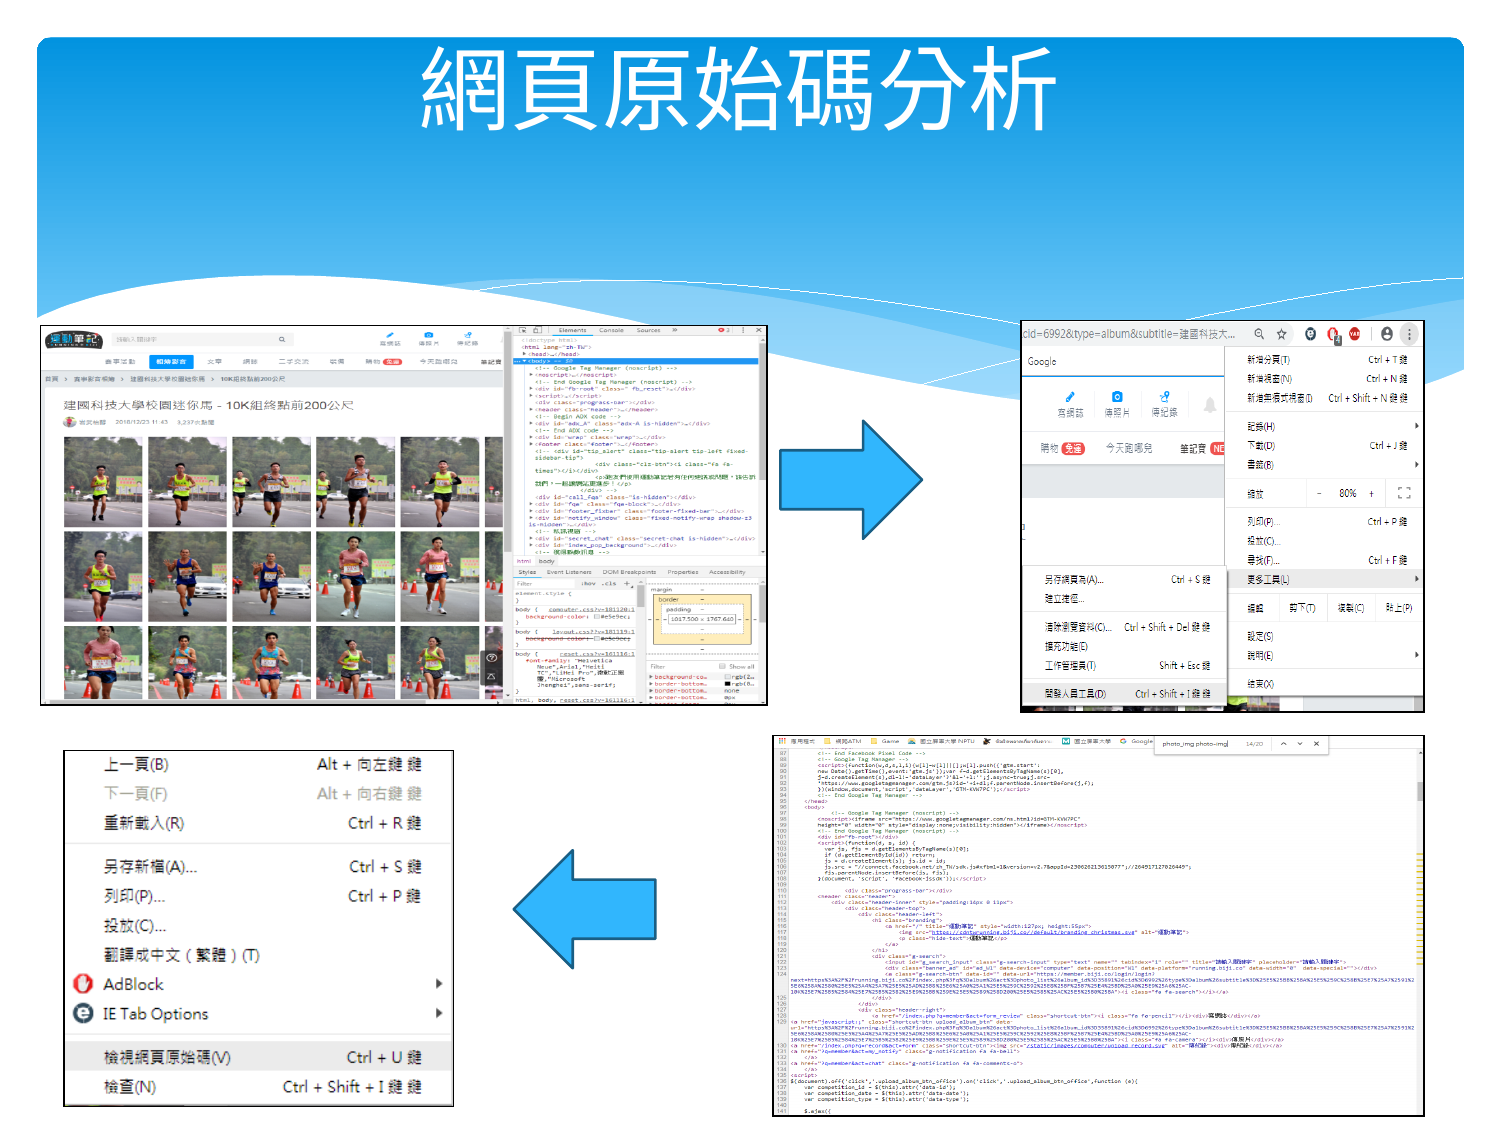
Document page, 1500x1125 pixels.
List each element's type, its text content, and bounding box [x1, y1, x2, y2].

picture [64, 751, 453, 1107]
text_box [779, 419, 924, 541]
text_box [512, 848, 657, 970]
picture [773, 736, 1424, 1116]
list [41, 326, 767, 705]
title 網頁原始碼分析 [64, 2, 1415, 171]
picture [1021, 321, 1424, 712]
